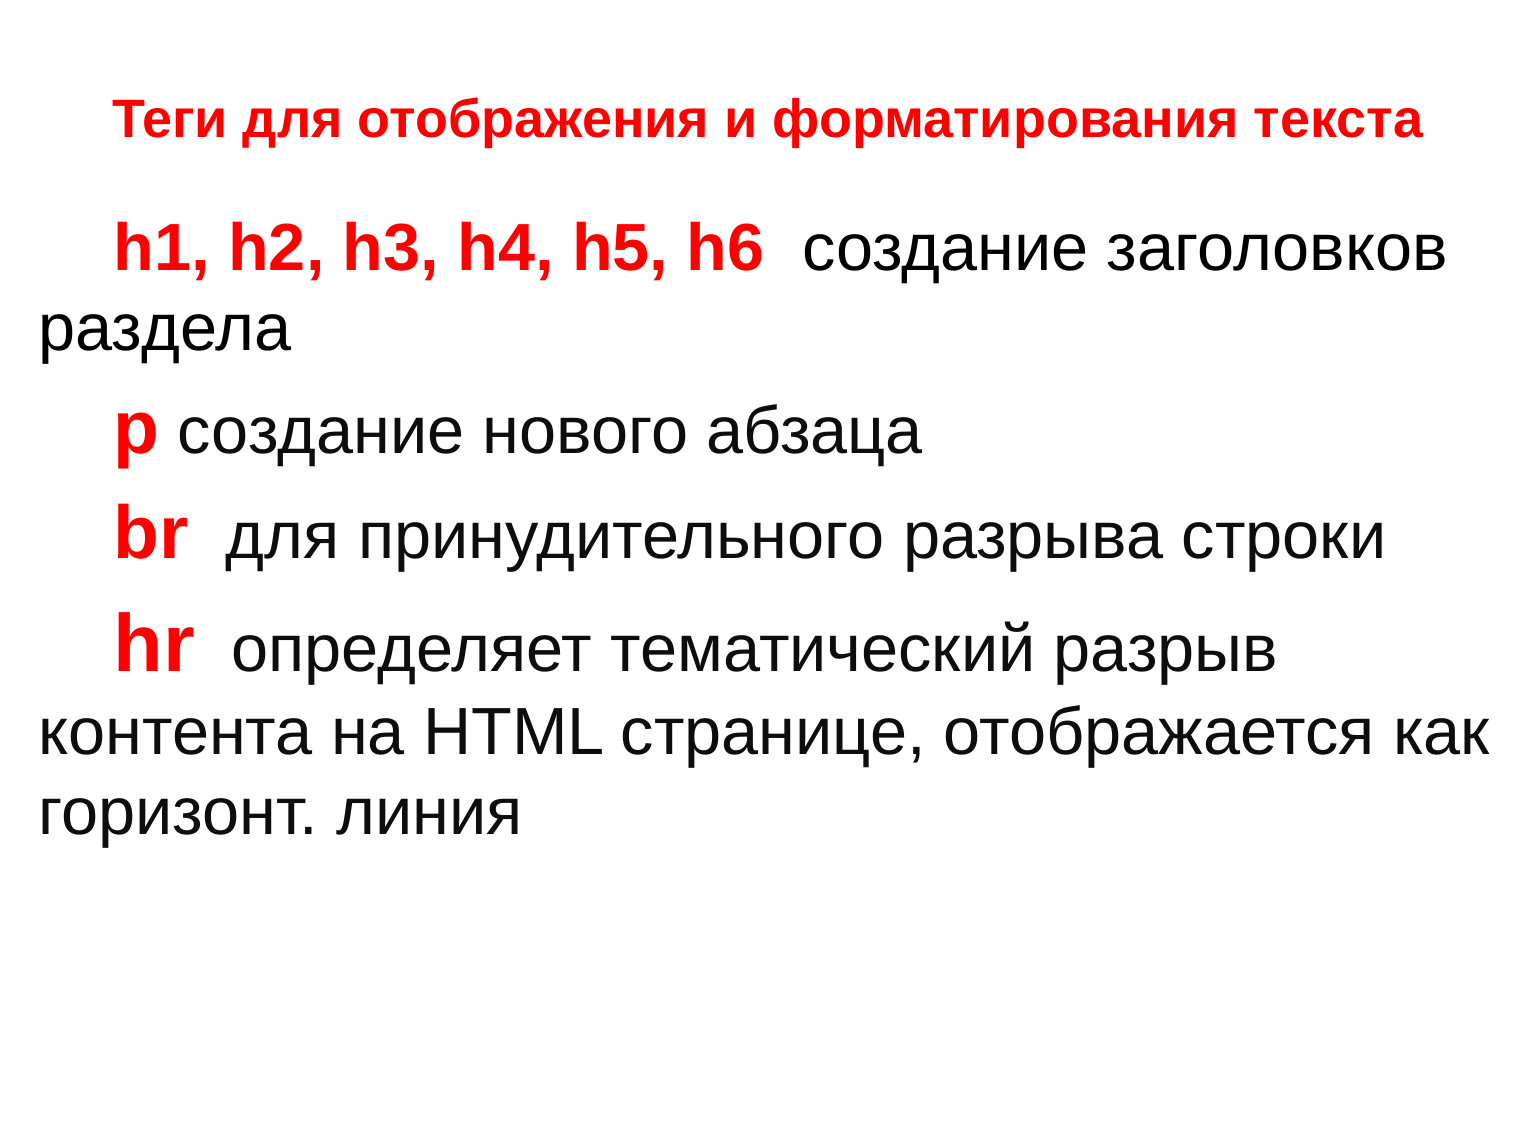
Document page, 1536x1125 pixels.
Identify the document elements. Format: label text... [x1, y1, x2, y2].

title Теги для отображения и форматирования текста [76, 54, 1459, 196]
list h1, h2, h3, h4, h5, h6 создание заголовков раздела p создание нового абзаца br для принудительного разрыва строки hr определяет тематический разрыв контента на HTML странице, отображается как горизонт. линия [23, 196, 1524, 939]
